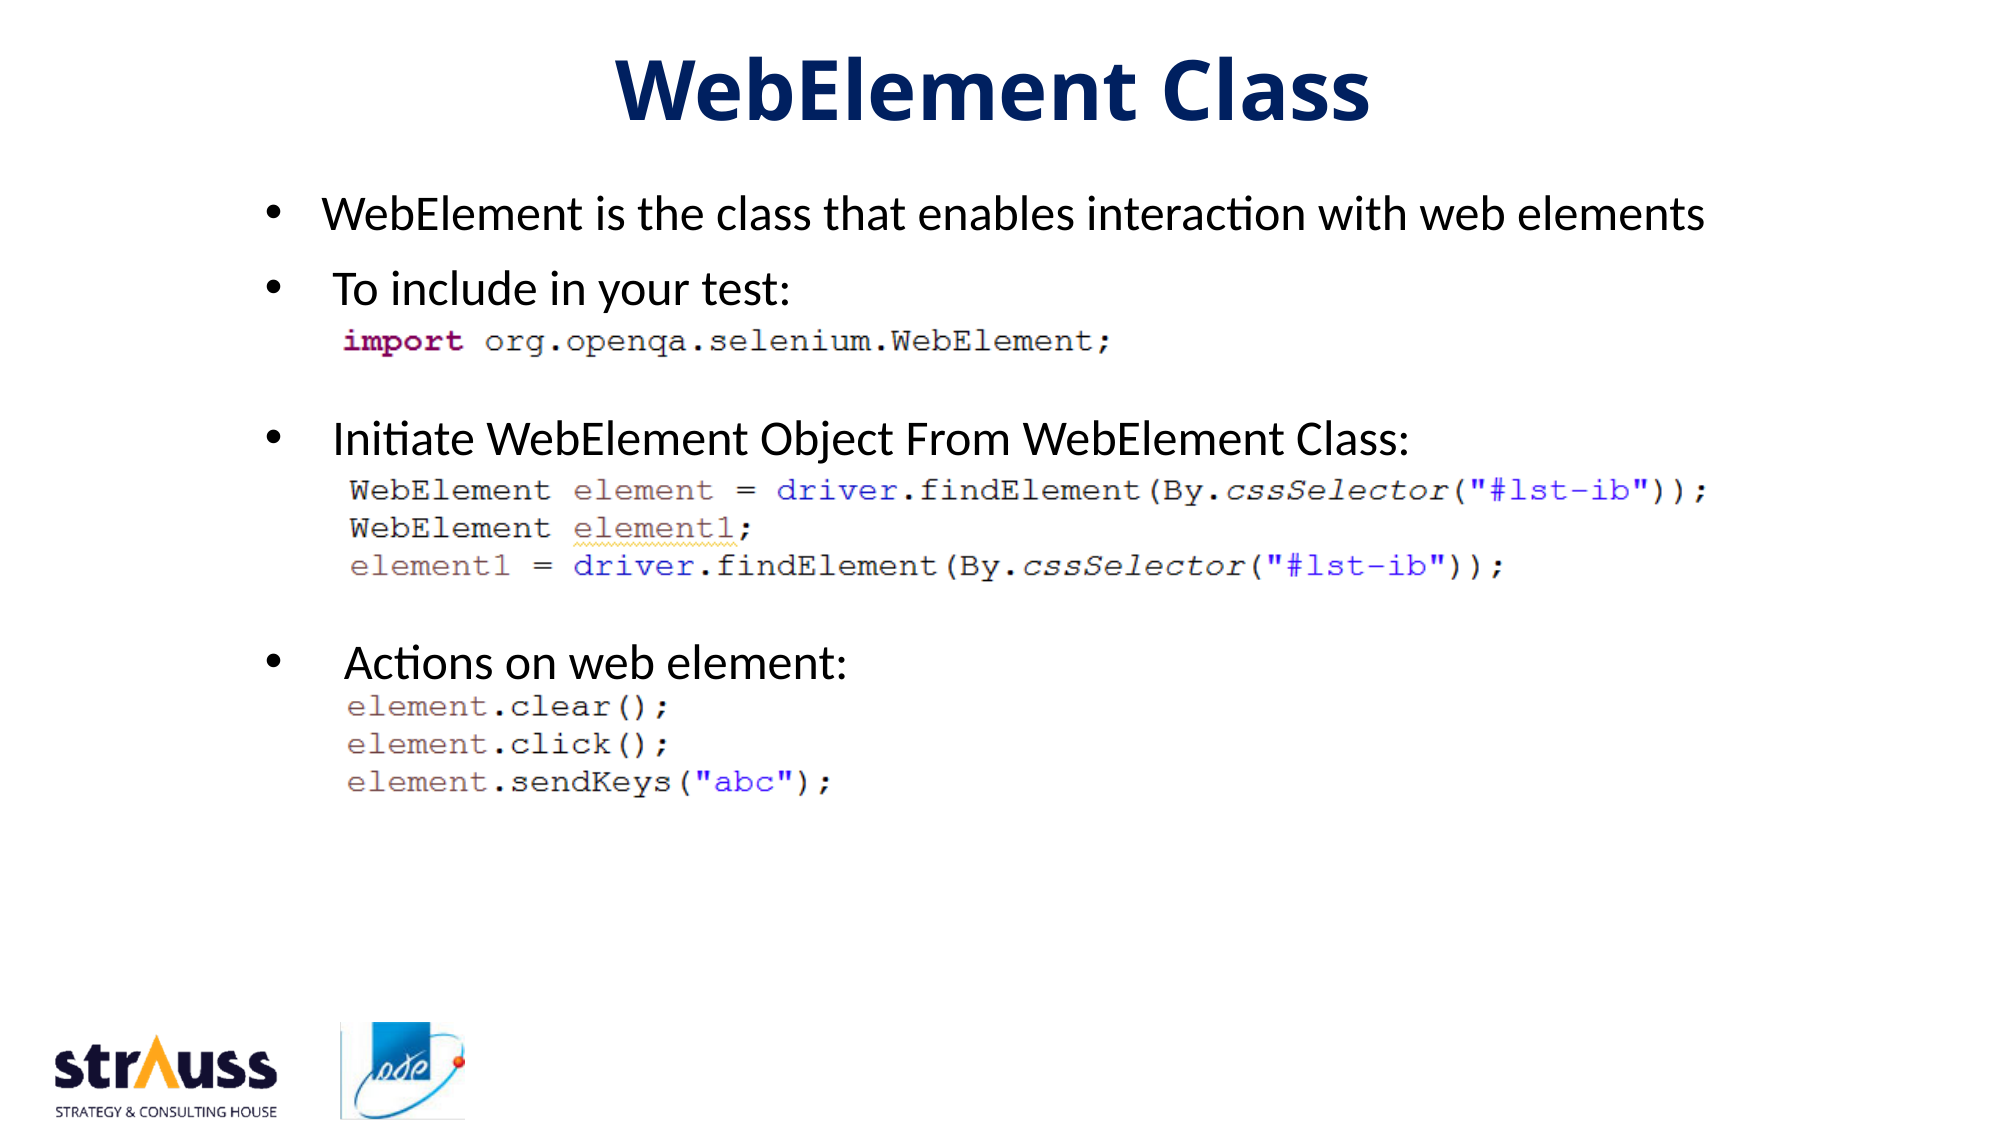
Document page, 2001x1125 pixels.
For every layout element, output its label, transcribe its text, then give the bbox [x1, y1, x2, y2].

picture [339, 689, 839, 804]
picture [339, 323, 1123, 362]
picture [339, 1022, 465, 1122]
picture [339, 473, 1718, 591]
text_box WebElement Class [547, 41, 1442, 146]
picture [46, 1026, 283, 1125]
subtitle WebElement is the class that enables interaction with web elements To include in your test: Initiate WebElement Object From WebElement Class: Actions on web element: [249, 179, 1946, 990]
